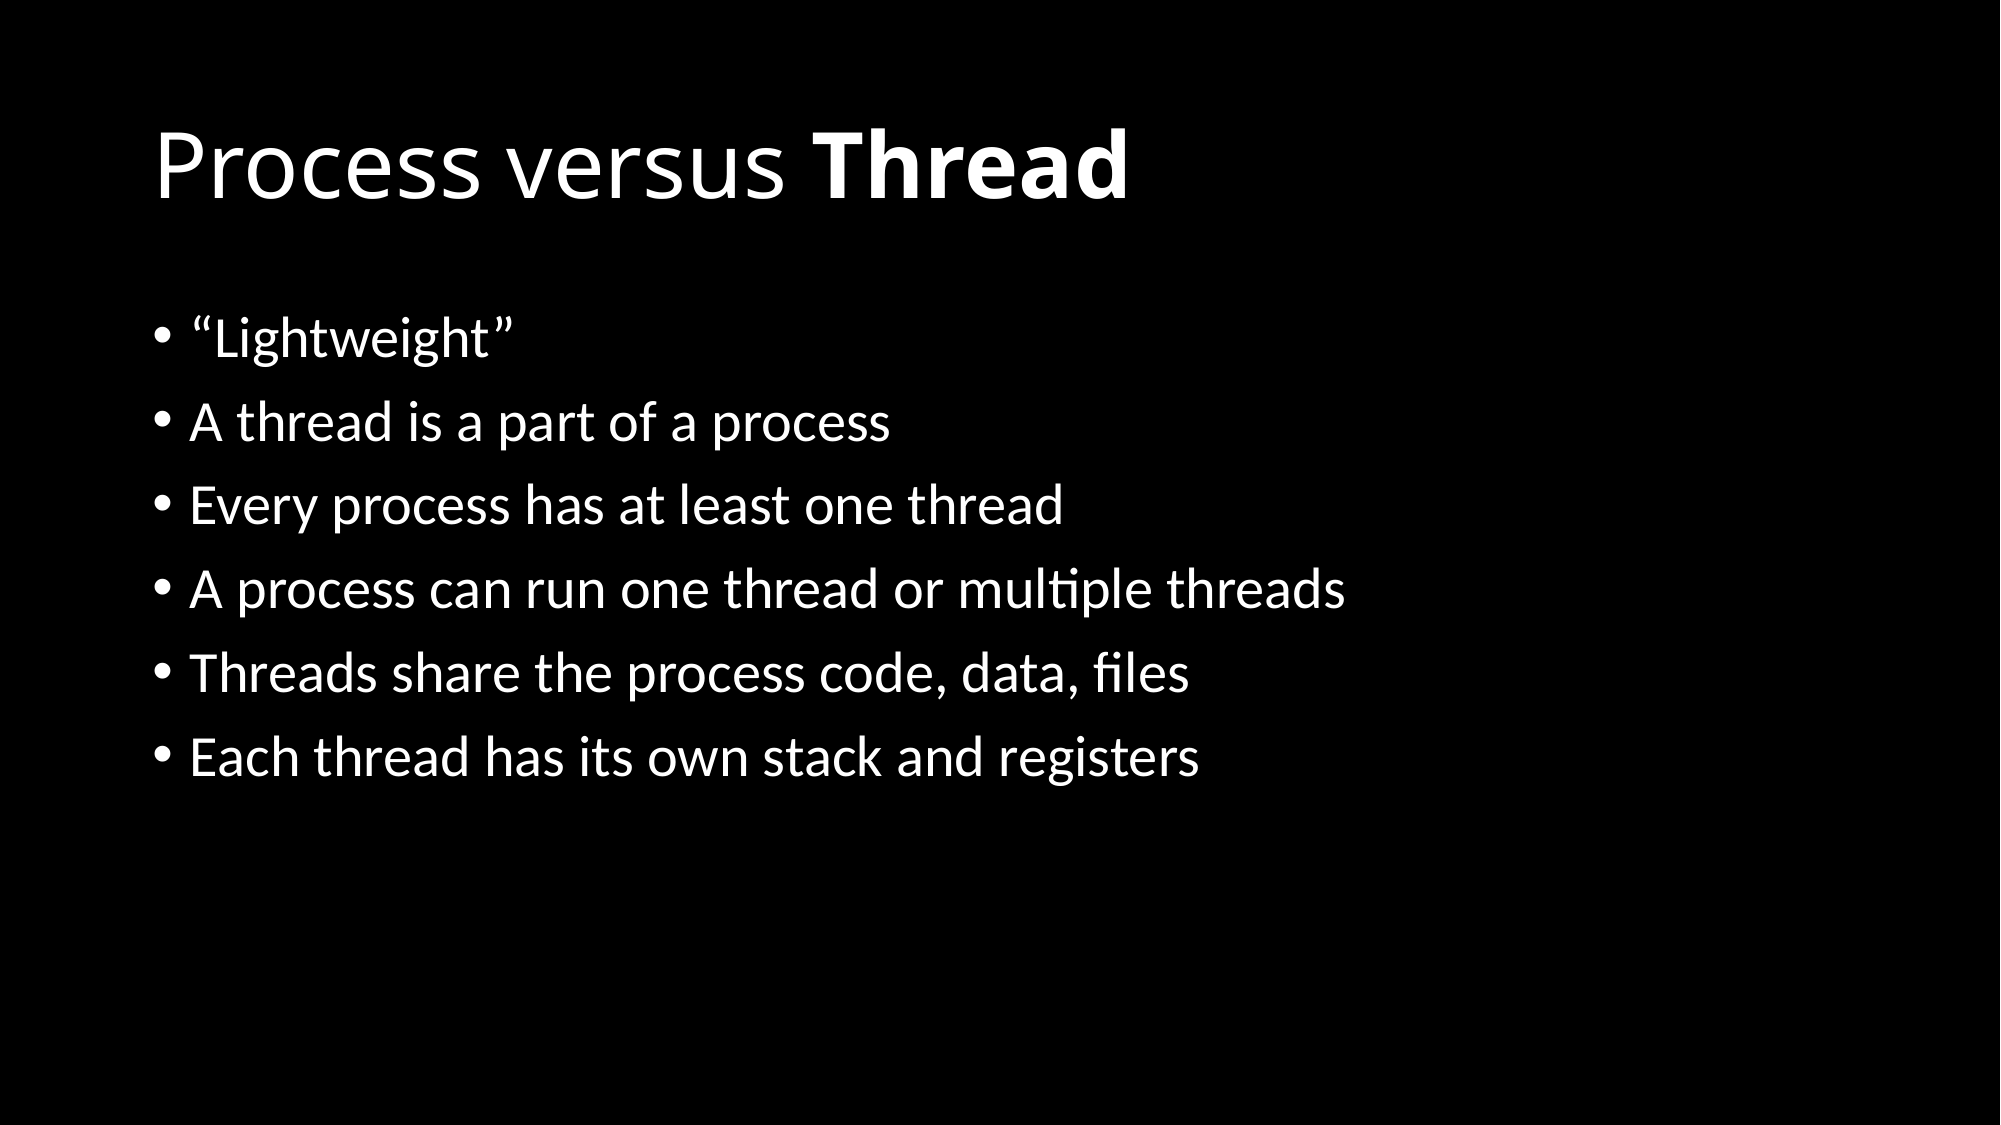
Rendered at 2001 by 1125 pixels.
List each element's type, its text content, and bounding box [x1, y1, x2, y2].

title Process versus Thread [137, 59, 1863, 278]
list “Lightweight” A thread is a part of a process Every process has at least one thread A process can run one thread or multiple threads Threads share the process code, data, files Each thread has its own stack and registers [137, 299, 1863, 1014]
